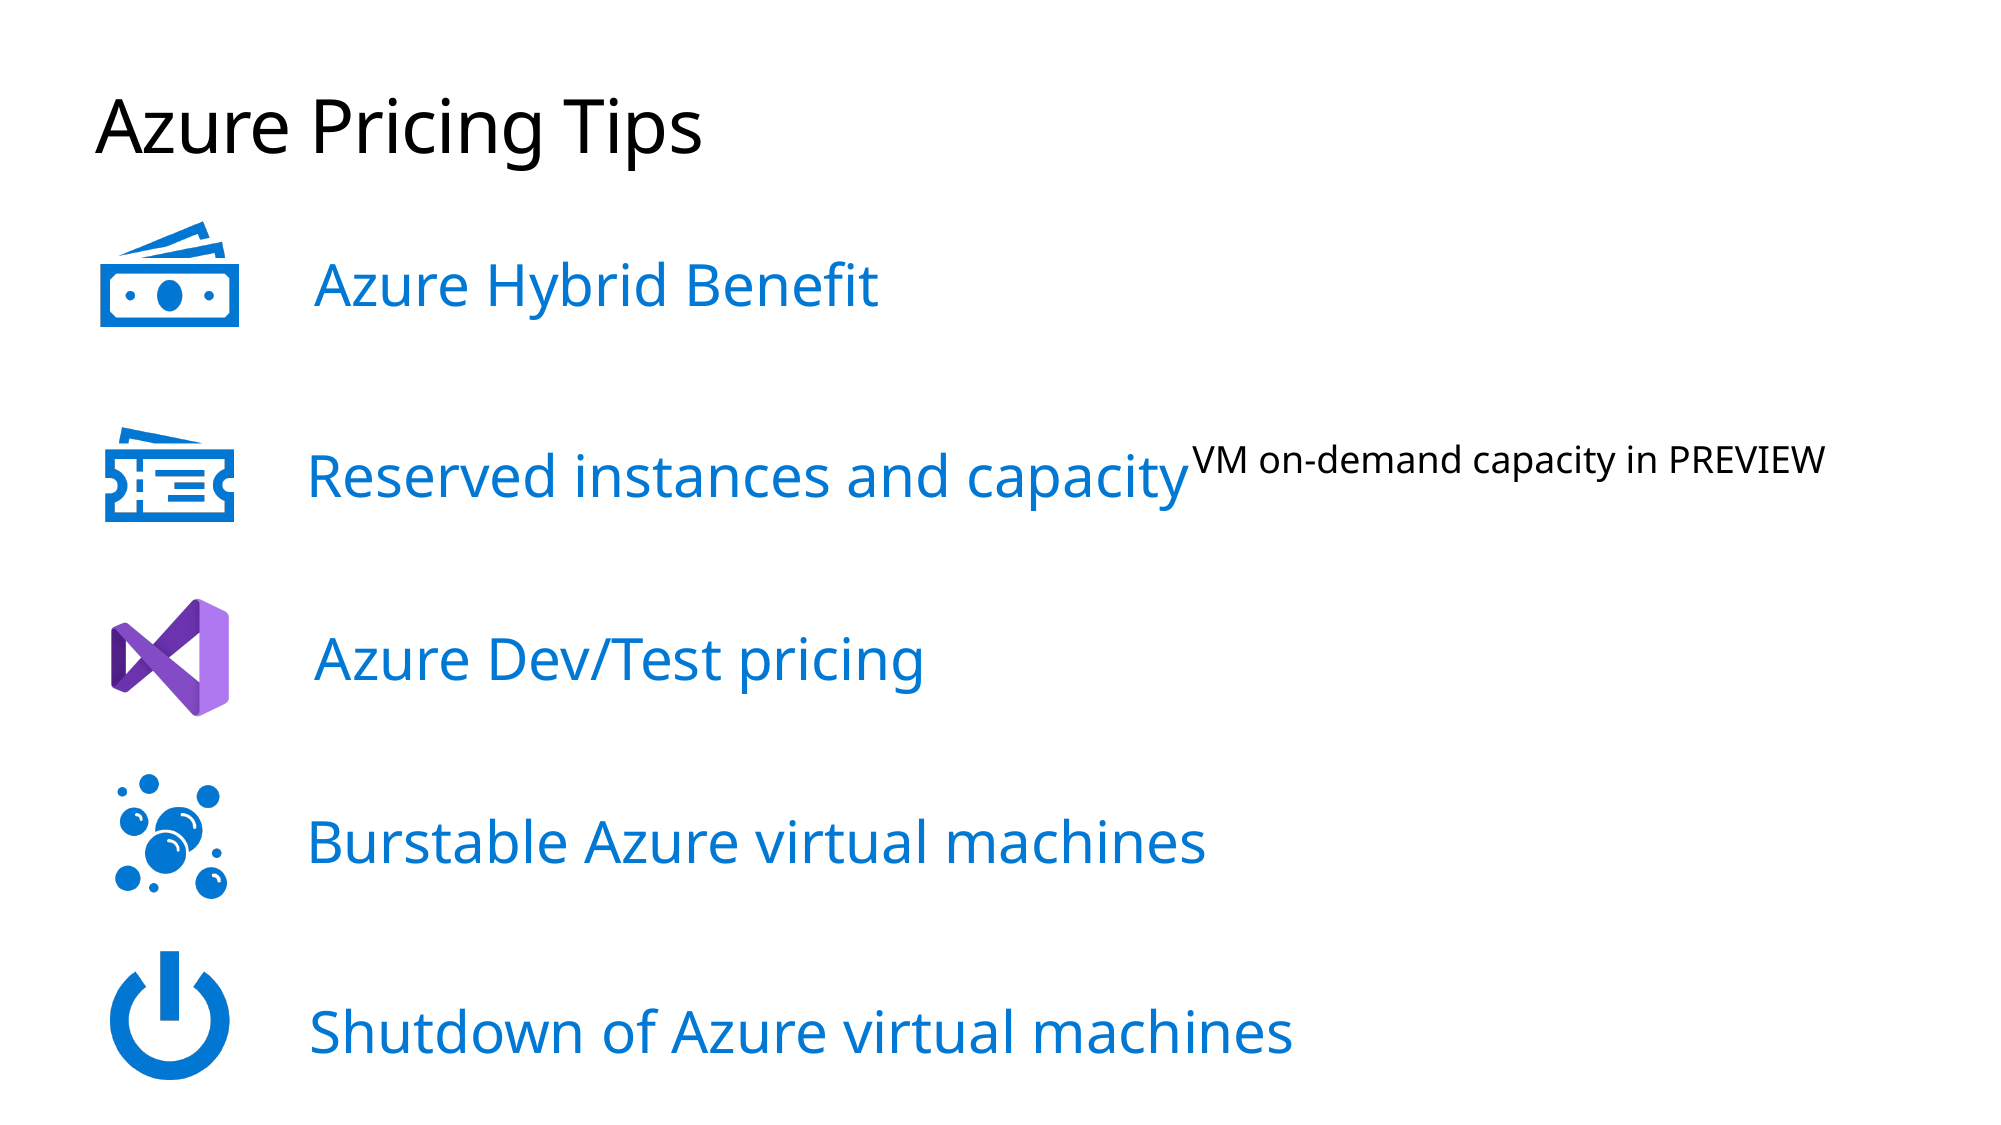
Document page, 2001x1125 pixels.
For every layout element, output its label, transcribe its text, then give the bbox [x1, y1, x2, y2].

picture [94, 399, 246, 550]
text_box Burstable Azure virtual machines [306, 805, 1208, 876]
picture [66, 592, 273, 722]
text_box Shutdown of Azure virtual machines [309, 995, 1311, 1066]
title Azure Pricing Tips [94, 78, 1903, 169]
picture [94, 761, 246, 912]
text_box Azure Dev/Test pricing [314, 622, 927, 693]
picture [94, 939, 246, 1091]
picture [94, 201, 246, 352]
text_box VM on-demand capacity in PREVIEW [1177, 428, 1846, 489]
text_box Reserved instances and capacity [306, 439, 1190, 510]
text_box Azure Hybrid Benefit [314, 247, 880, 318]
